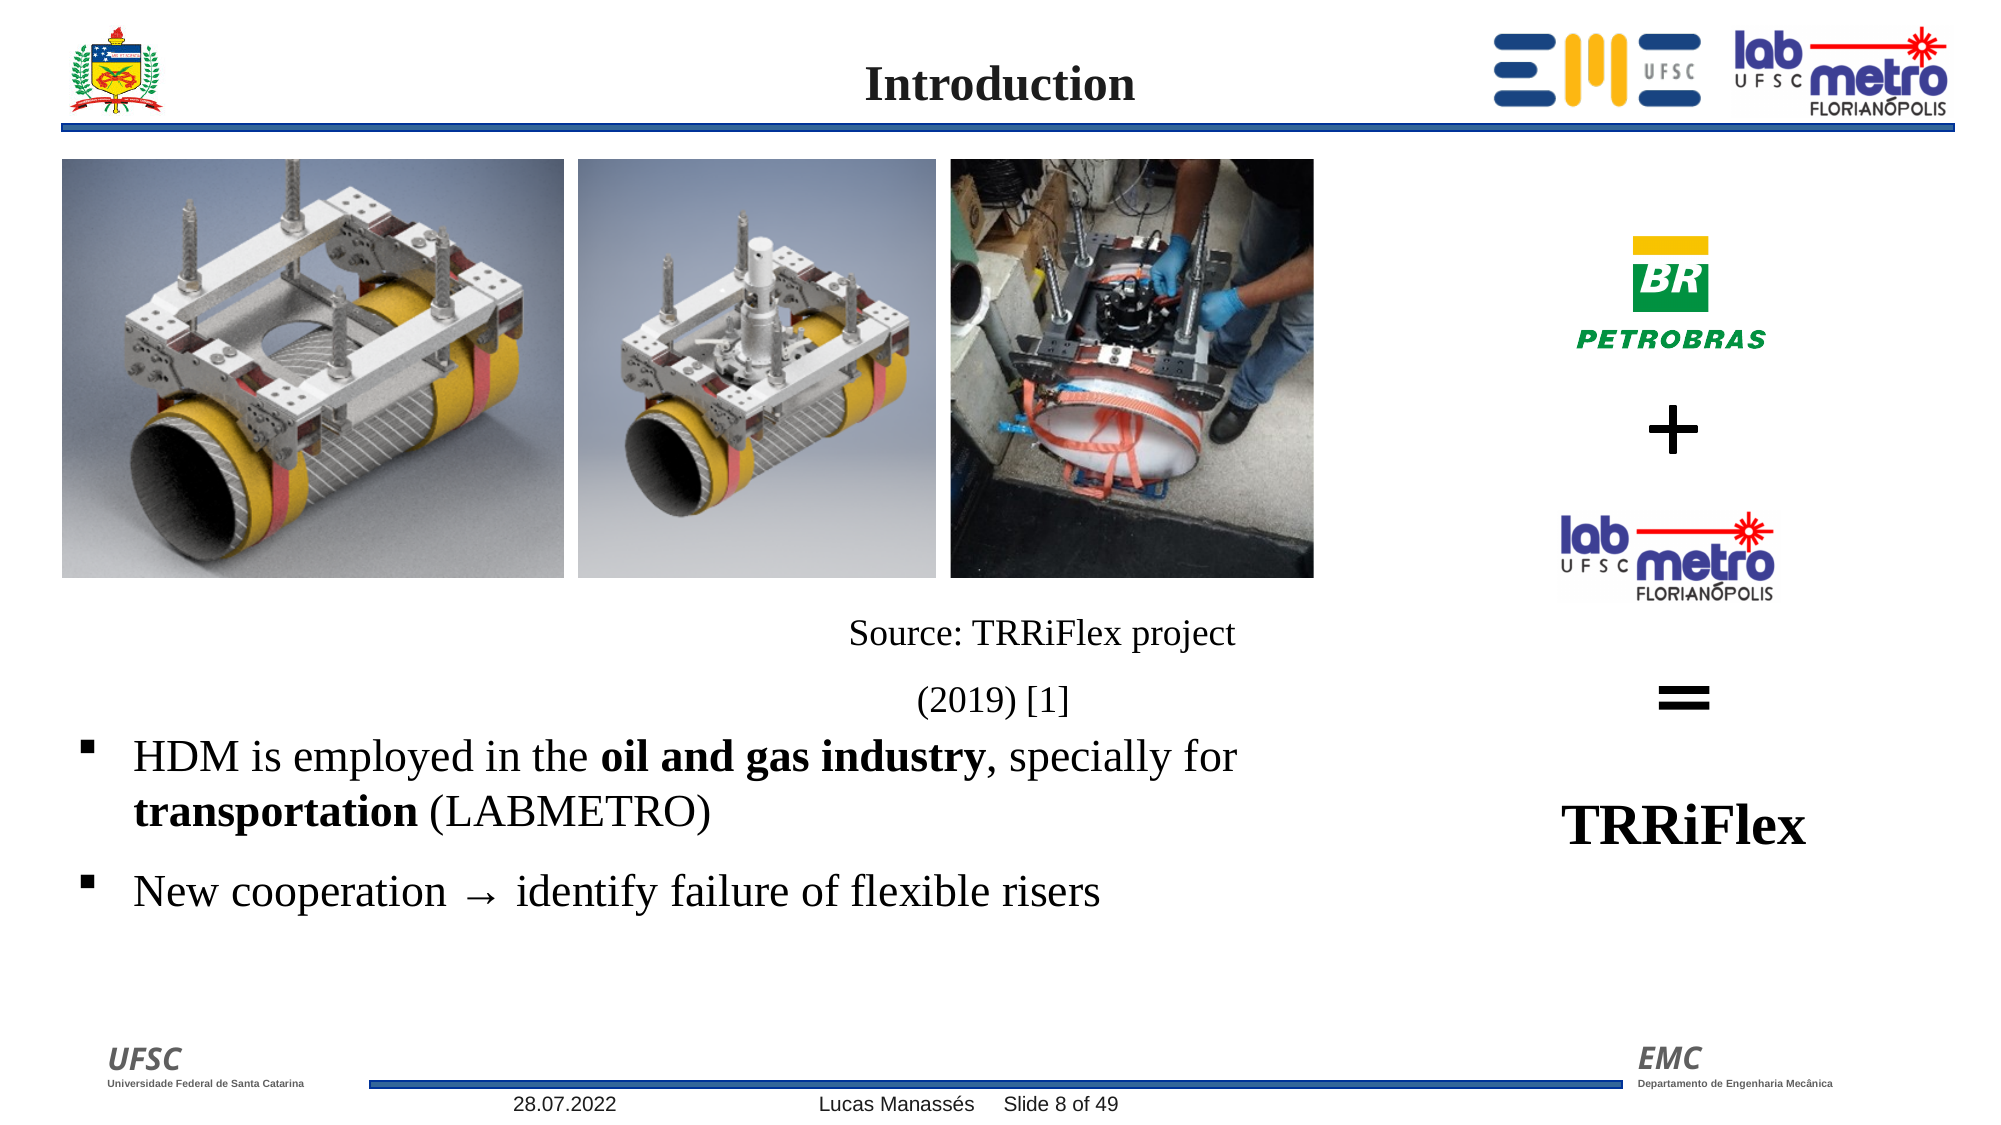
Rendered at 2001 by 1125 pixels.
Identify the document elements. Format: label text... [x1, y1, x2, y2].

picture [1575, 235, 1767, 349]
text_box TRRiFlex [1546, 778, 1822, 864]
picture [67, 25, 166, 116]
picture [1558, 445, 1781, 669]
text_box Source: TRRiFlex project (2019) [1] [703, 577, 1294, 660]
picture [1485, 26, 1710, 115]
text_box [1649, 405, 1698, 443]
picture [62, 159, 564, 578]
text_box [1658, 686, 1710, 694]
text_box HDM is employed in the oil and gas industry, specially for transportation (LABMETRO) New cooperation → identify failure of flexible risers [62, 717, 1545, 923]
text_box [1658, 701, 1710, 710]
picture [578, 159, 937, 578]
picture [1732, 26, 1954, 117]
picture [950, 159, 1314, 578]
